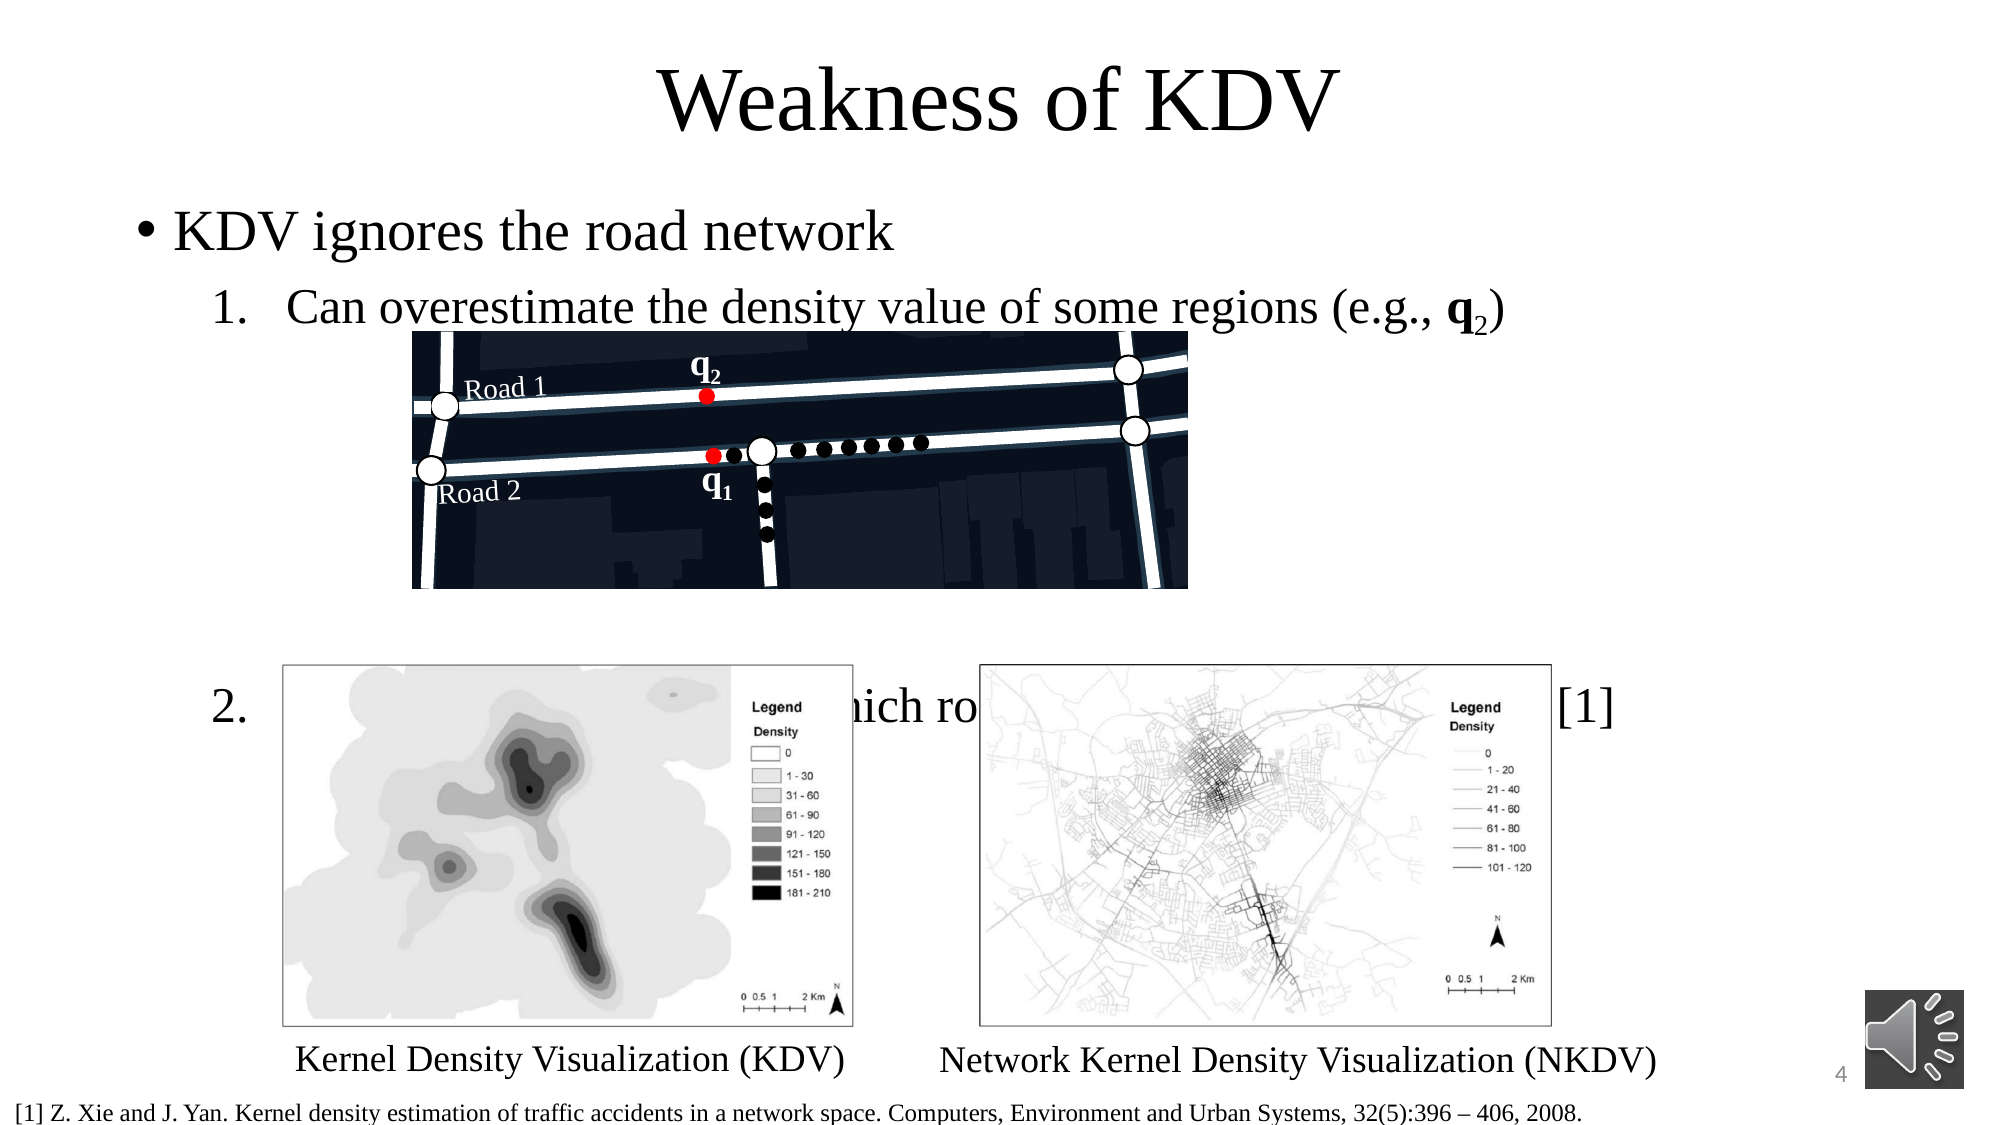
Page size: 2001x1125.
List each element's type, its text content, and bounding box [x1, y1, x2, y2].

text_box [776, 430, 1121, 452]
picture [1864, 989, 1965, 1090]
slide_number 4 [1412, 1042, 1863, 1103]
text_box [445, 454, 748, 471]
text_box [459, 373, 1114, 409]
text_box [1124, 331, 1129, 367]
picture [281, 663, 854, 1028]
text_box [1135, 445, 1155, 589]
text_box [1145, 423, 1189, 429]
picture [412, 331, 1188, 589]
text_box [762, 465, 771, 587]
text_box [427, 484, 432, 589]
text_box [435, 420, 443, 456]
picture [979, 664, 1552, 1029]
text_box [1] Z. Xie and J. Yan. Kernel density estimation of traffic accidents in a network space. Computers, Environment and Urban Systems, 32(5):396 – 406, 2008. [0, 1088, 2000, 1125]
text_box Network Kernel Density Visualization (NKDV) [924, 1027, 1673, 1088]
list KDV ignores the road network Can overestimate the density value of some regions (e.g., q2) Cannot correctly identify which road segments are the hotspot. [1] [121, 193, 1846, 1019]
text_box Kernel Density Visualization (KDV) [280, 1026, 861, 1087]
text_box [1141, 360, 1188, 369]
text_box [1129, 381, 1134, 417]
title Weakness of KDV [137, 0, 1863, 210]
